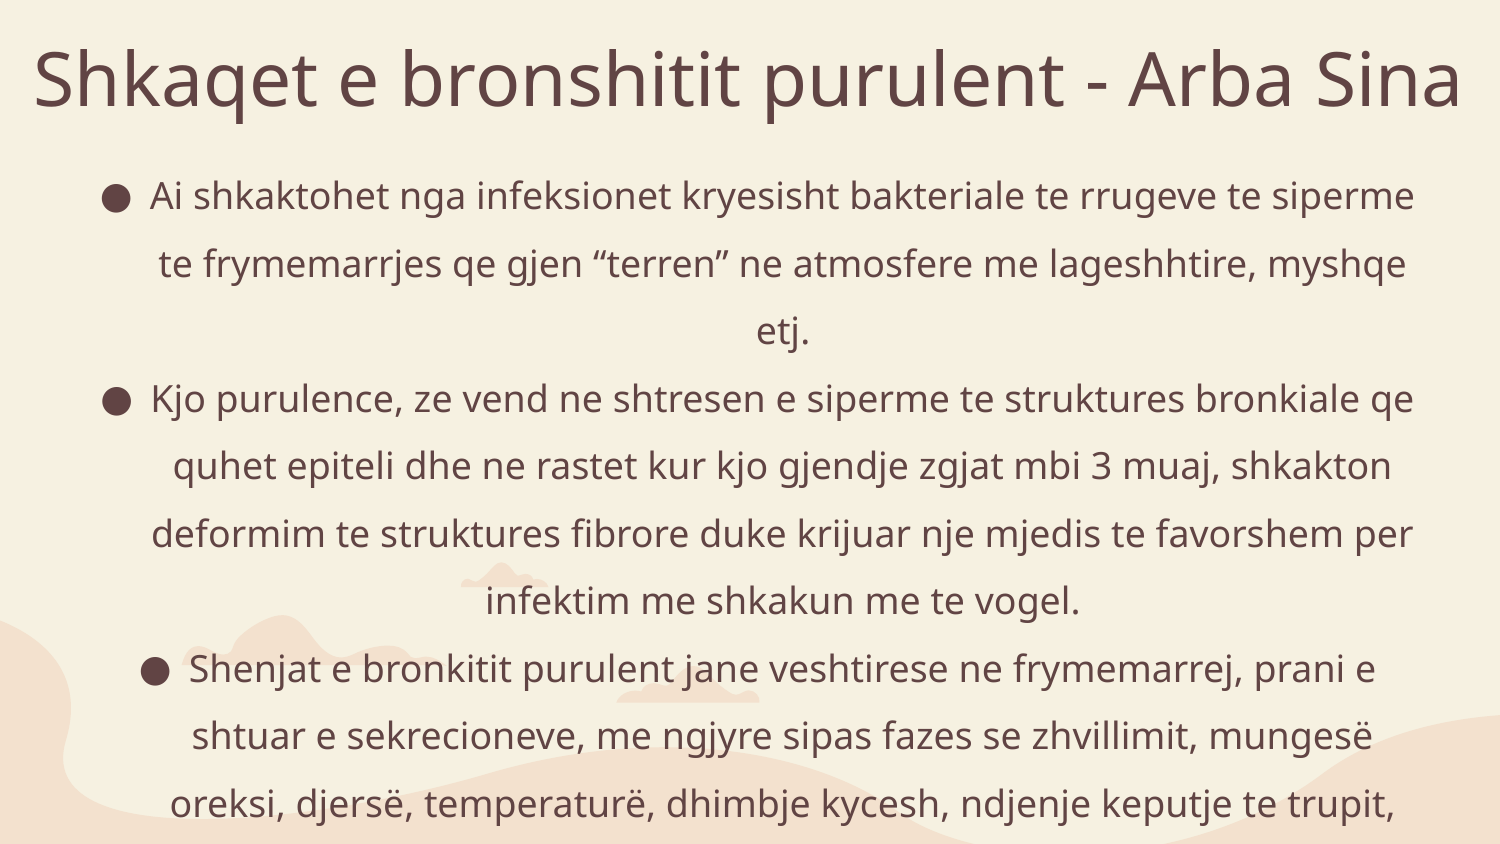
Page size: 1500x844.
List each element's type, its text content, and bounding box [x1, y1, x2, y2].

list Ai shkaktohet nga infeksionet kryesisht bakteriale te rrugeve te siperme te frymemarrjes qe gjen “terren” ne atmosfere me lageshhtire, myshqe etj. Kjo purulence, ze vend ne shtresen e siperme te struktures bronkiale qe quhet epiteli dhe ne rastet kur kjo gjendje zgjat mbi 3 muaj, shkakton deformim te struktures fibrore duke krijuar nje mjedis te favorshem per infektim me shkakun me te vogel. Shenjat e bronkitit purulent jane veshtirese ne frymemarrej, prani e shtuar e sekrecioneve, me ngjyre sipas fazes se zhvillimit, mungesë oreksi, djersë, temperaturë, dhimbje kycesh, ndjenje keputje te trupit, dhimbje koke, ndjesi te vjelle, etj. [40, 134, 1451, 789]
title Shkaqet e bronshitit purulent - Arba Sina [13, 16, 1486, 111]
